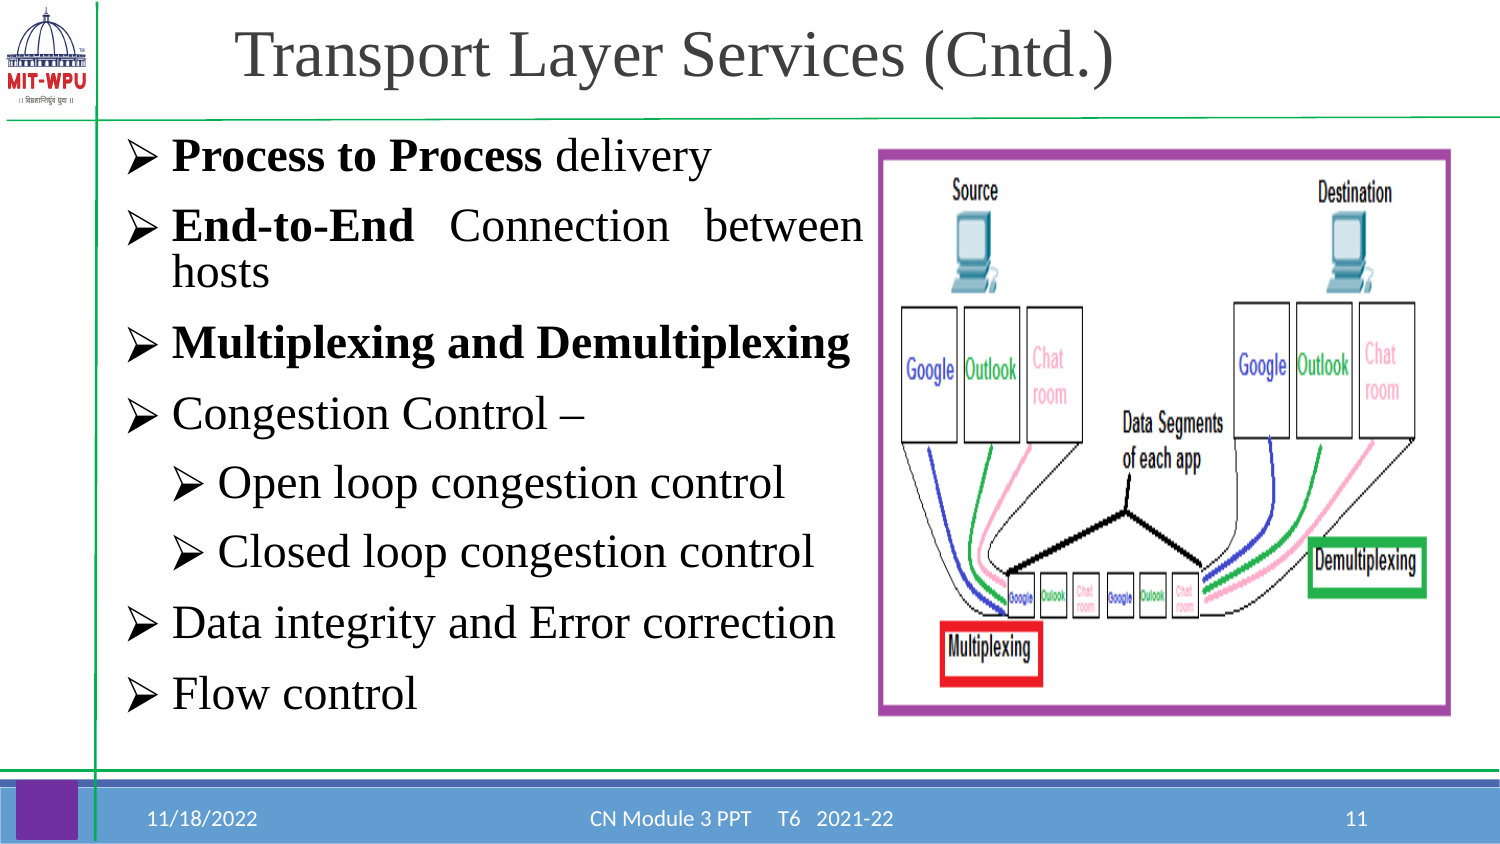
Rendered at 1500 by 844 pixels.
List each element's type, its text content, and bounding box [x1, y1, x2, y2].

title Transport Layer Services (Cntd.) [0, 0, 1350, 112]
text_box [94, 780, 98, 842]
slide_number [135, 794, 440, 840]
slide_number ‹#› [1218, 794, 1380, 840]
picture [875, 143, 1454, 730]
text_box [17, 782, 76, 839]
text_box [94, 111, 98, 770]
text_box Process to Process delivery End-to-End Connection between hosts Multiplexing and Demultiplexing Congestion Control – Open loop congestion control Closed loop congestion control Data integrity and Error correction Flow control [102, 130, 876, 760]
footer CN Module 3 PPT T6 2021-22 [453, 794, 1047, 840]
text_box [6, 116, 89, 121]
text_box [102, 116, 1500, 121]
picture [6, 7, 96, 106]
